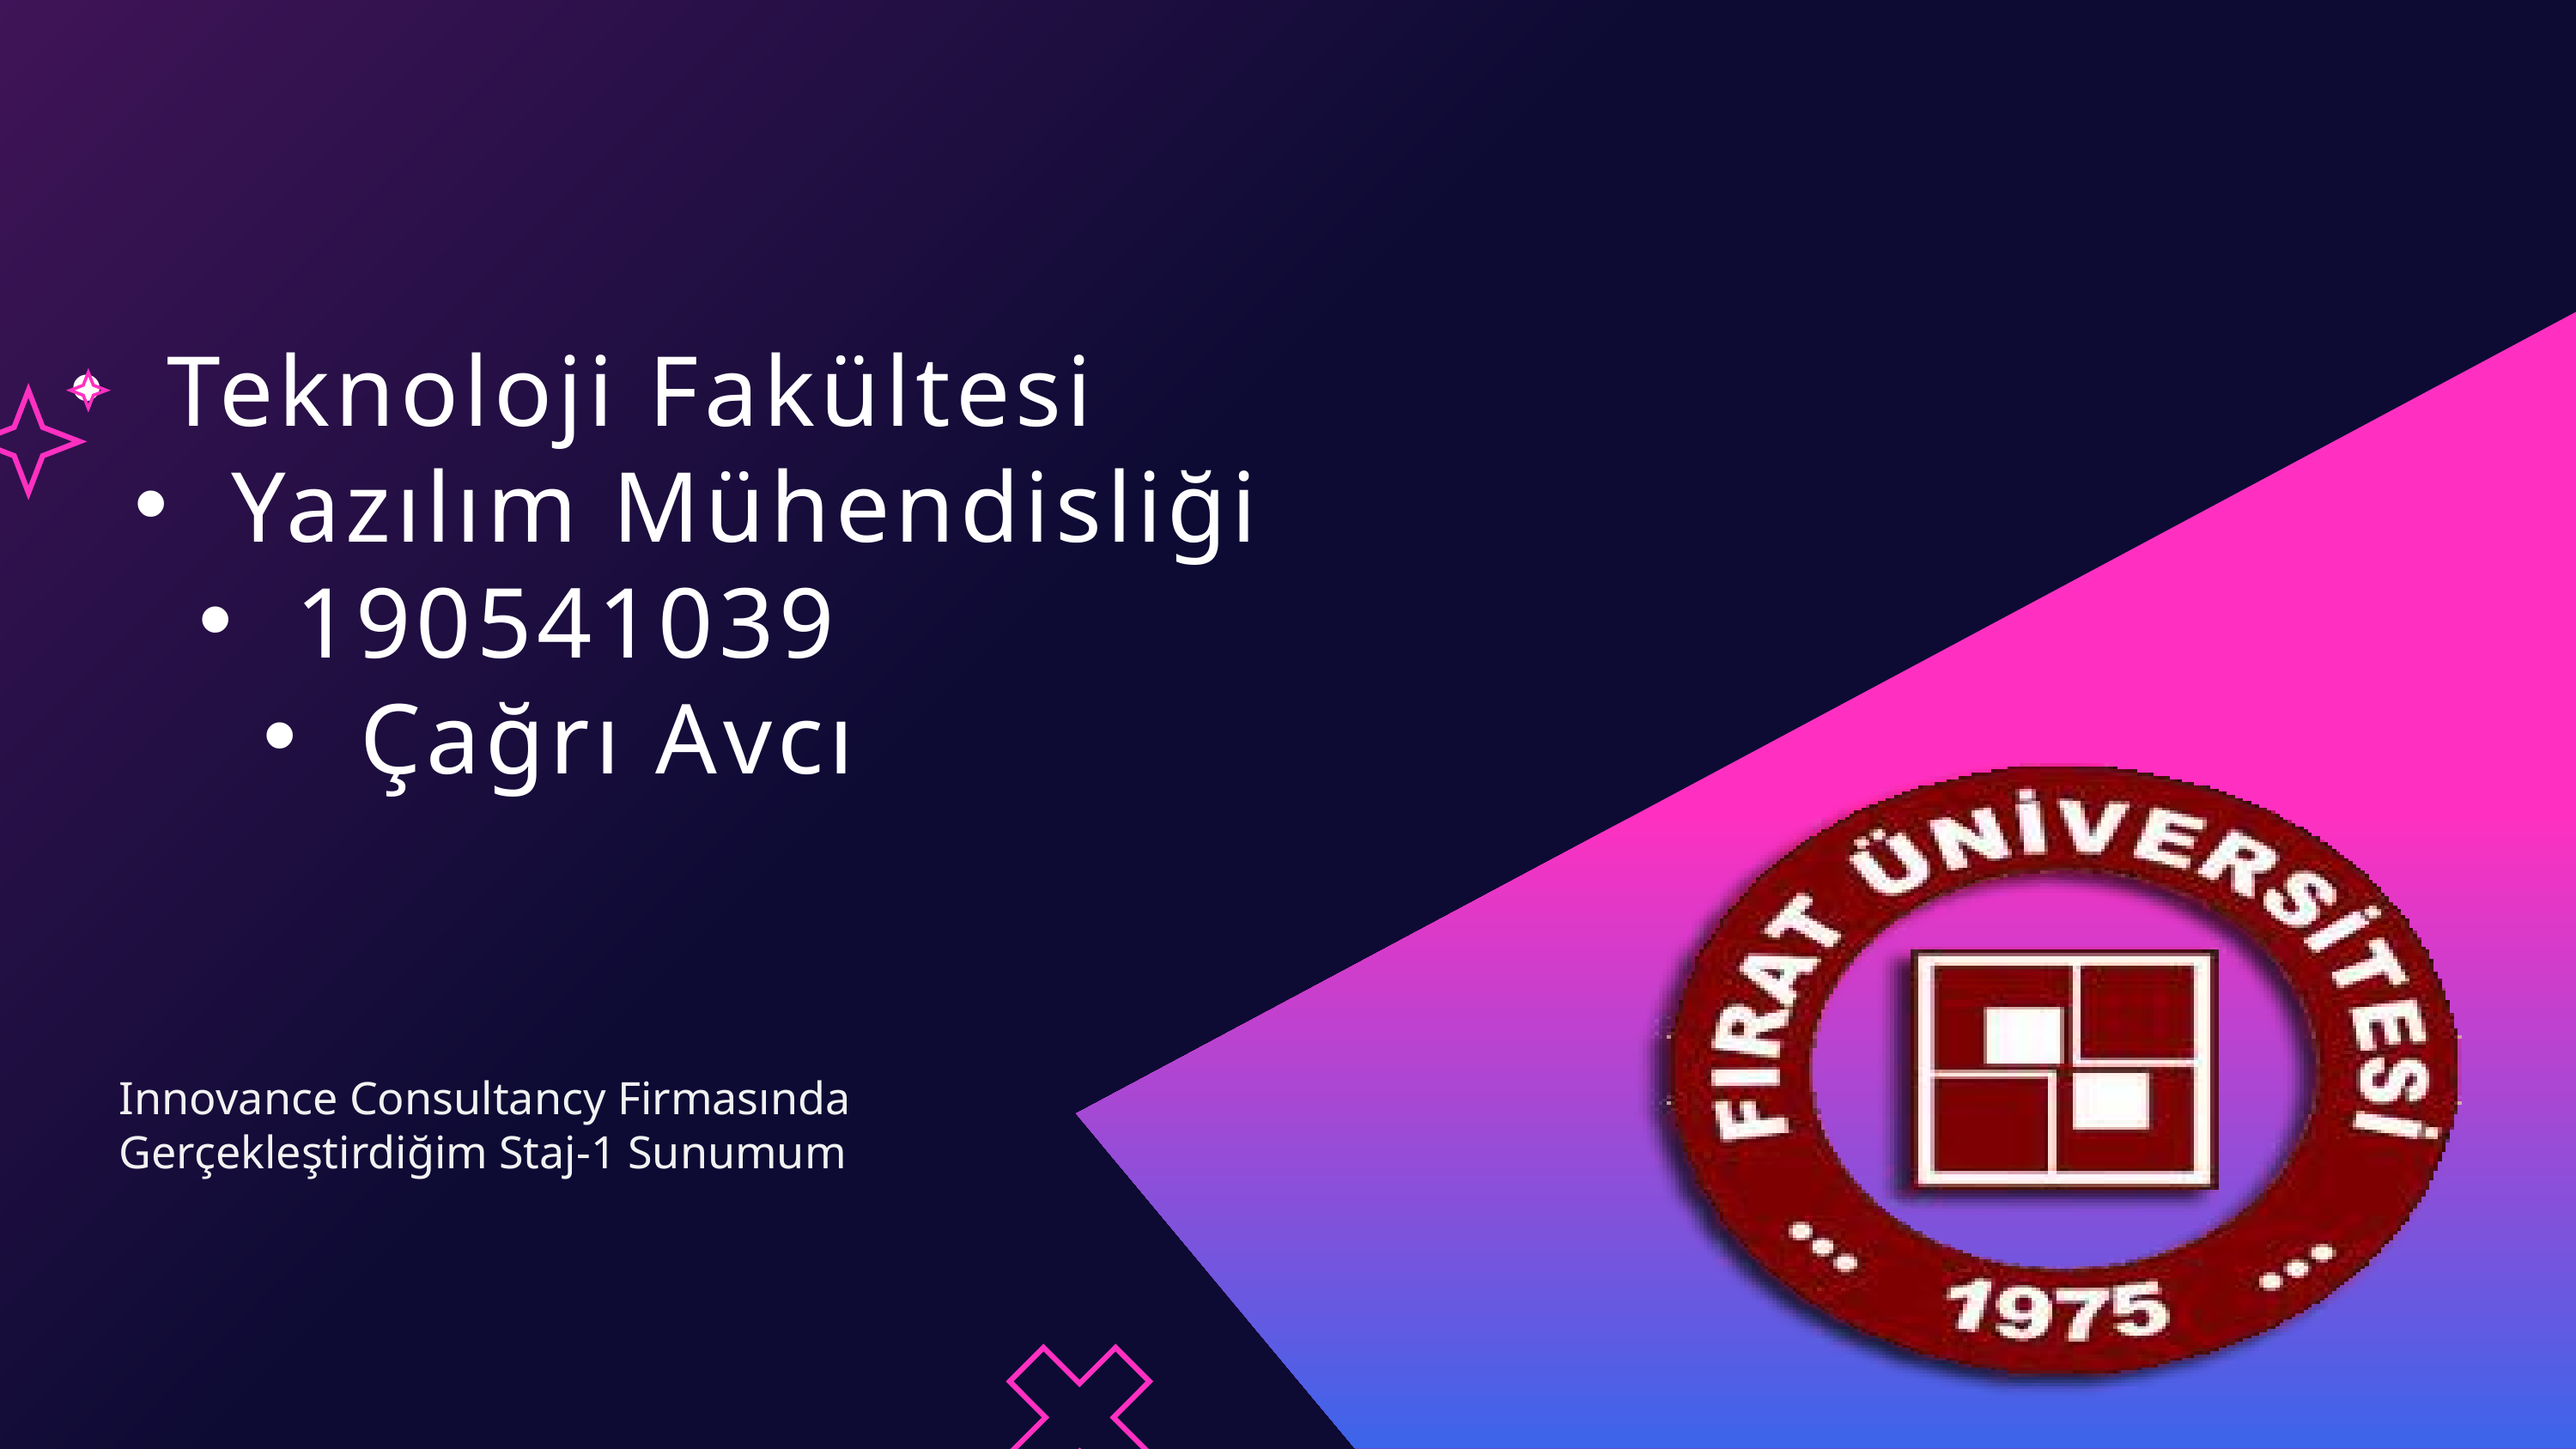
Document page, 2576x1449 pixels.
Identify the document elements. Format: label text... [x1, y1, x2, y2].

text_box [68, 369, 109, 411]
text_box Teknoloji Fakültesi Yazılım Mühendisliği 190541039 Çağrı Avcı [57, 323, 977, 799]
text_box [0, 387, 82, 495]
text_box Innovance Consultancy Firmasında Gerçekleştirdiğim Staj-1 Sunumum [106, 1064, 977, 1184]
picture [977, 0, 2576, 1449]
